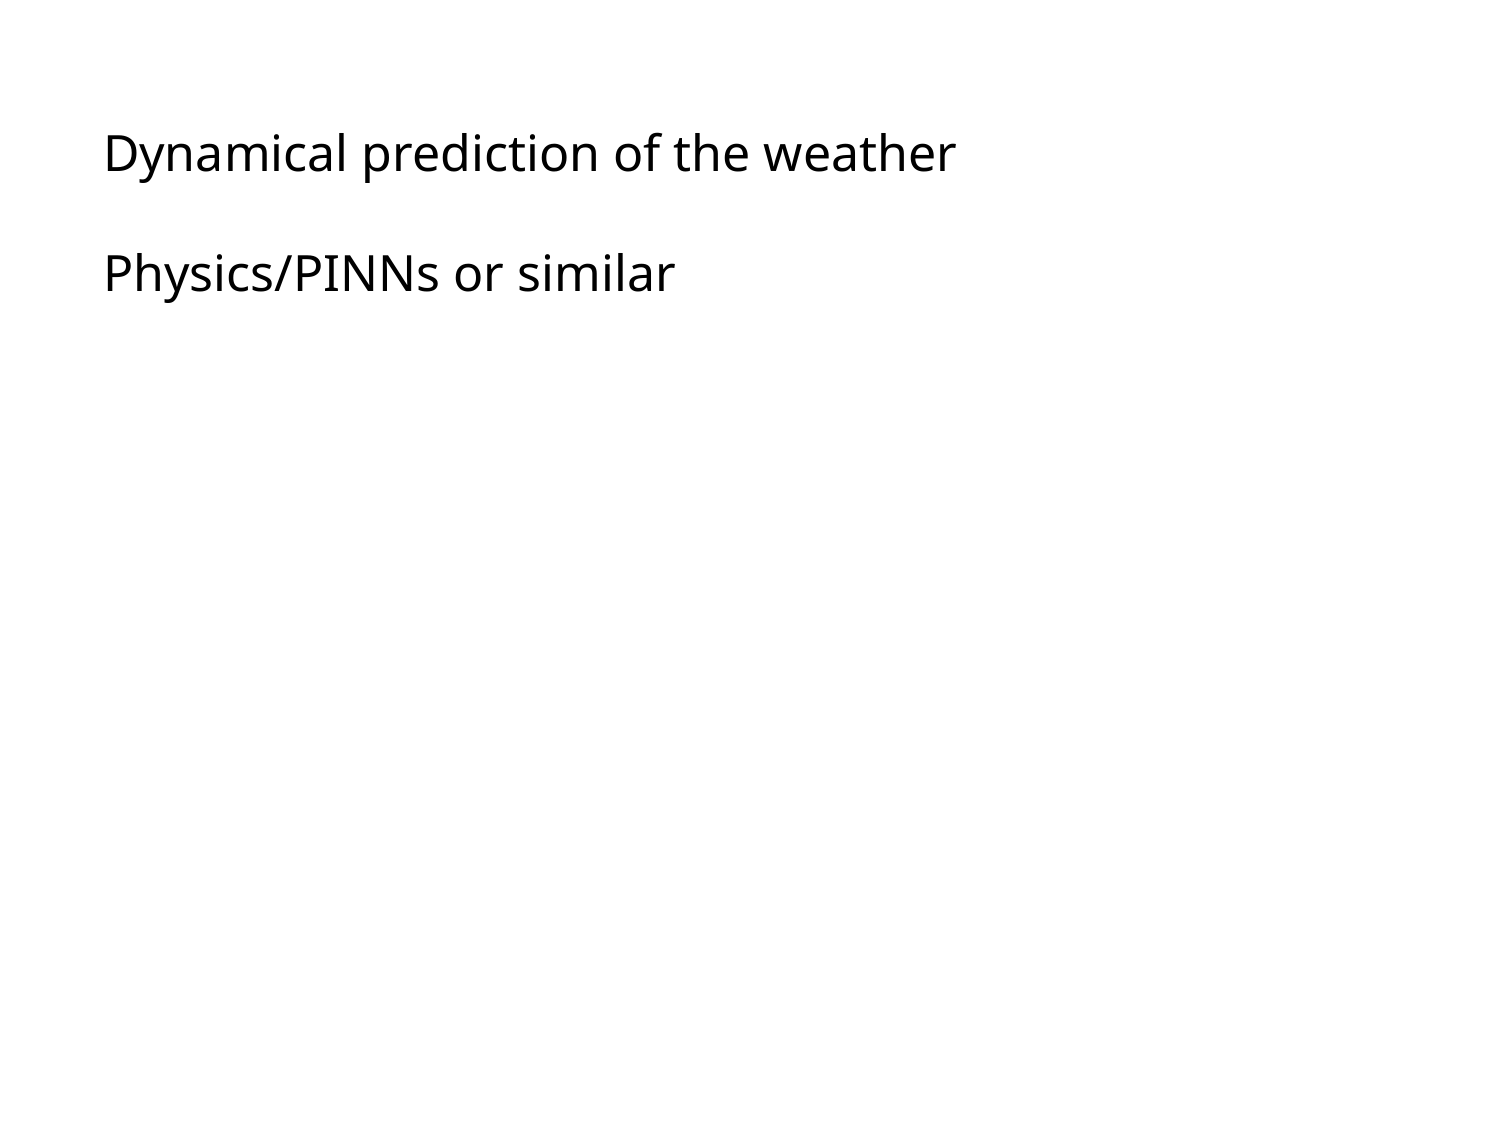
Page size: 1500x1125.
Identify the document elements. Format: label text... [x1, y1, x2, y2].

text_box Dynamical prediction of the weather Physics/PINNs or similar [88, 113, 1117, 309]
